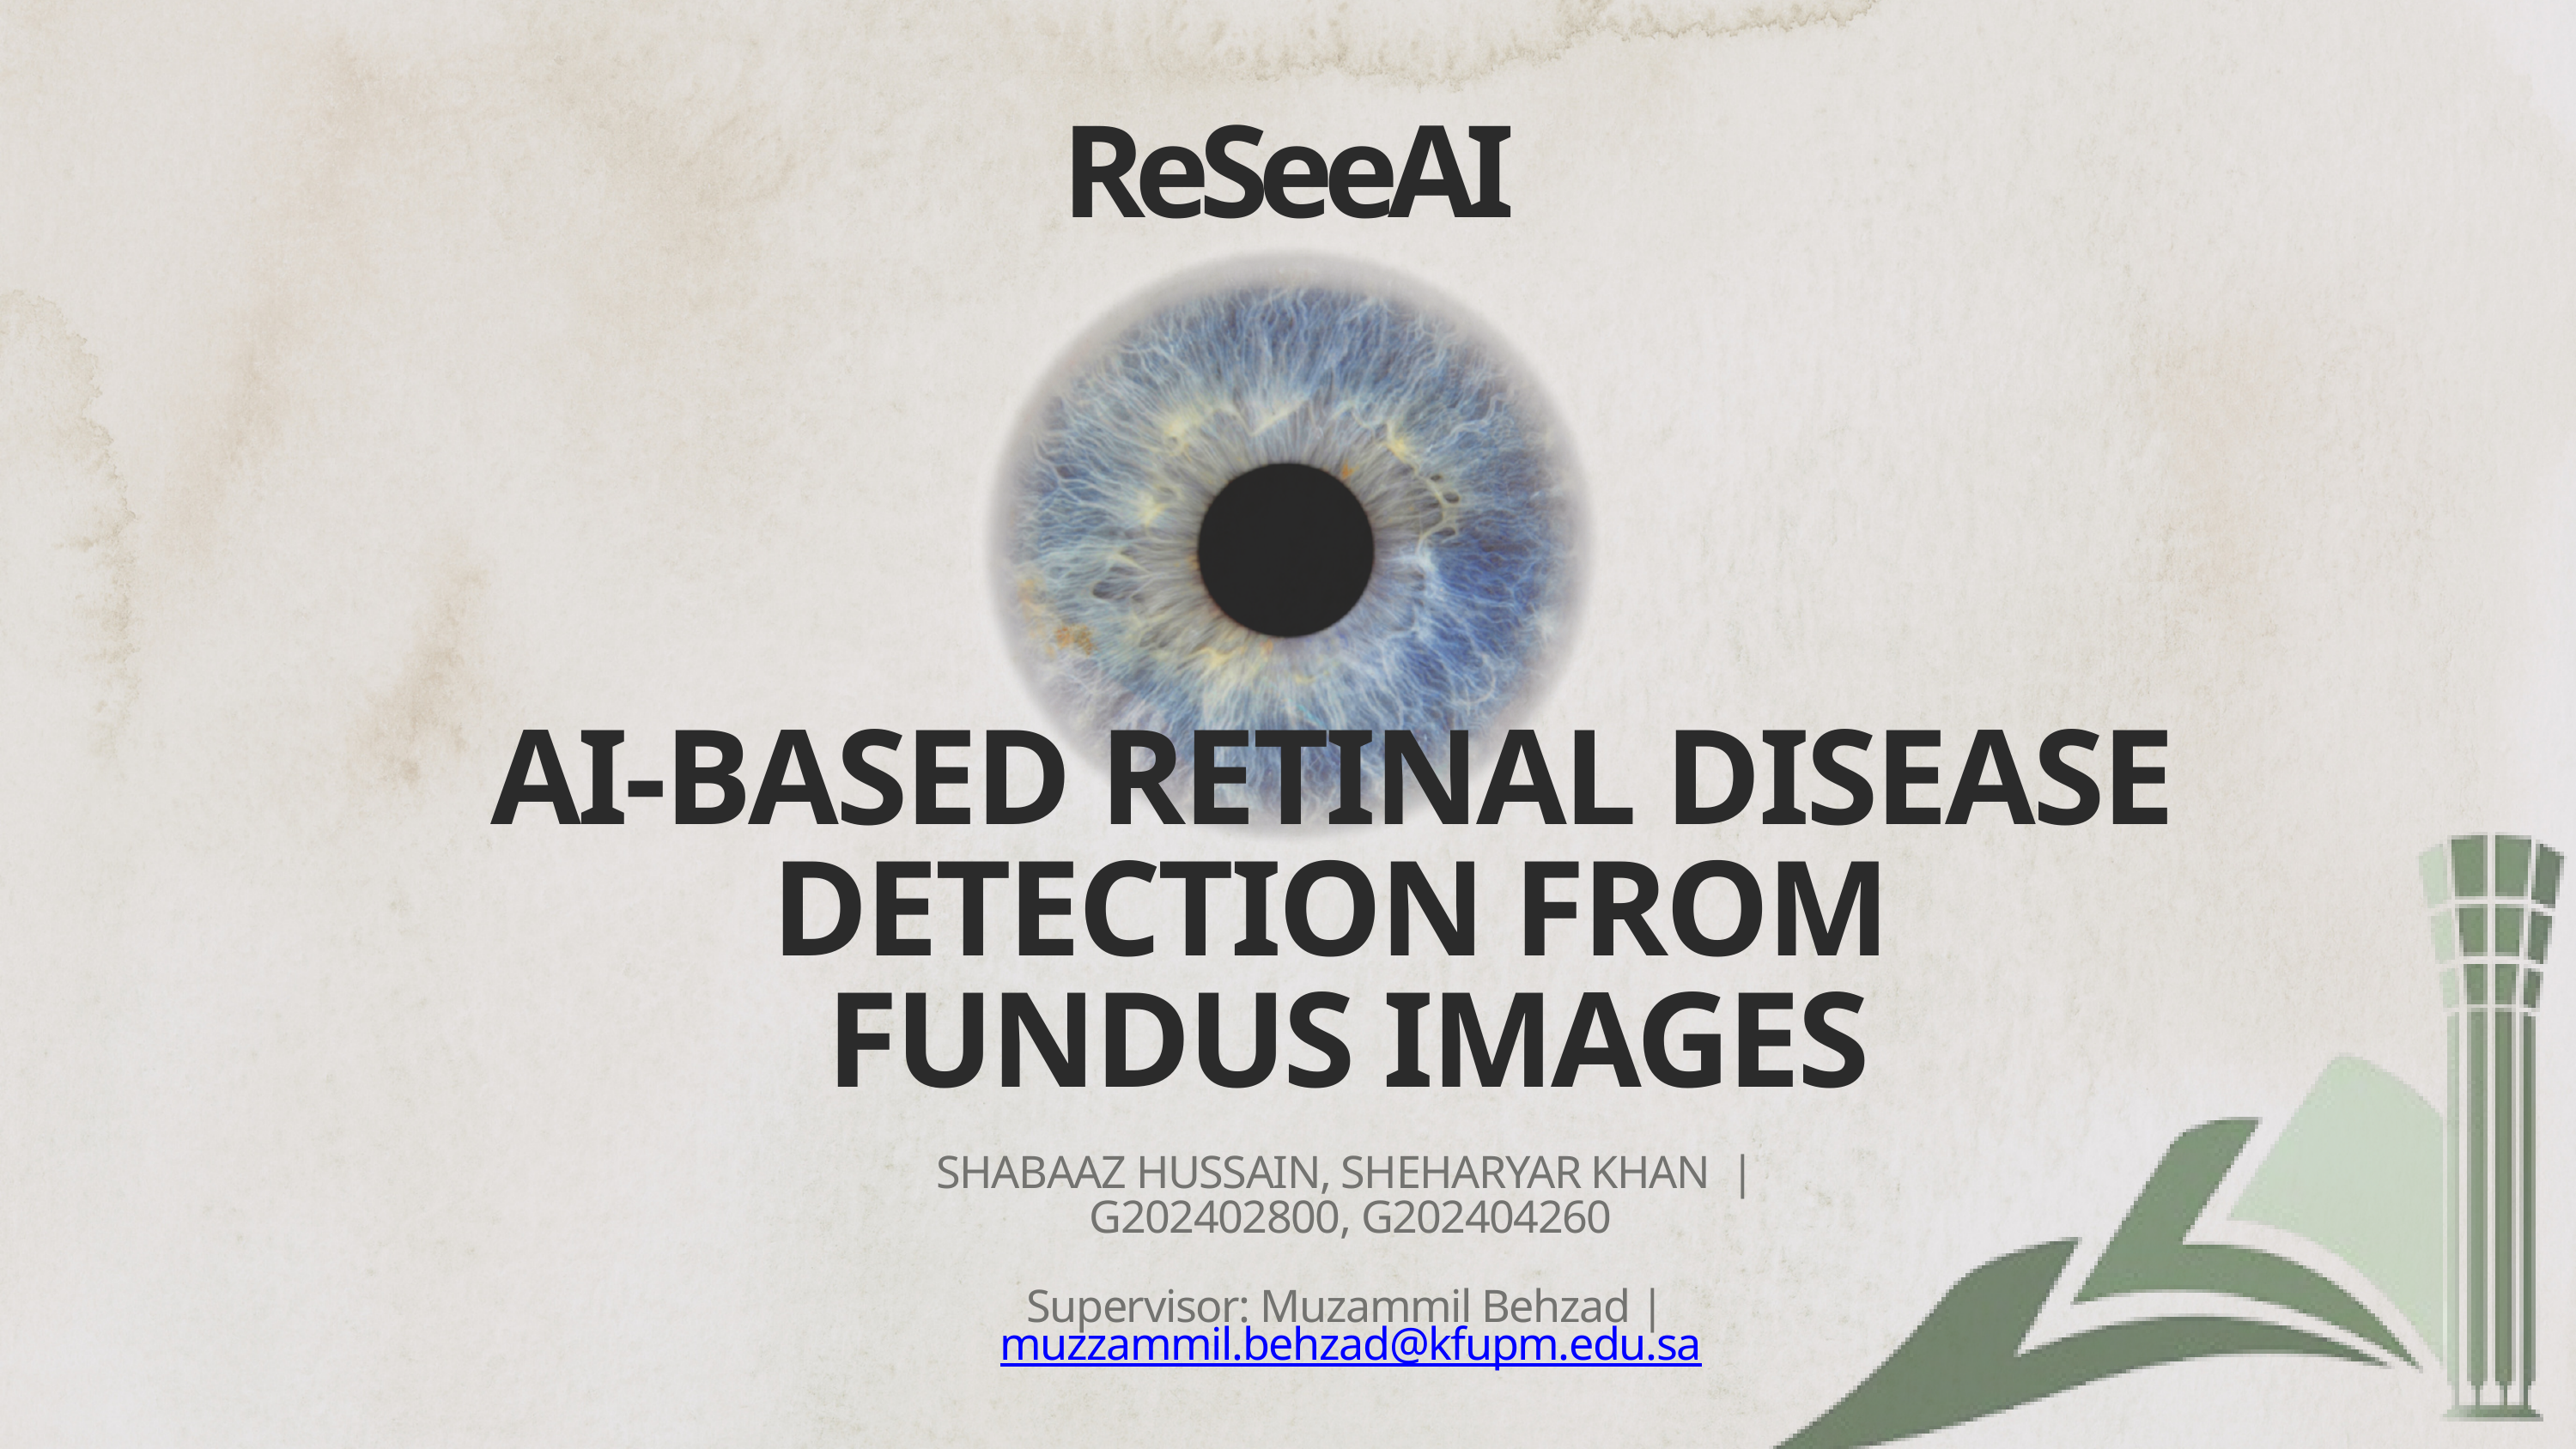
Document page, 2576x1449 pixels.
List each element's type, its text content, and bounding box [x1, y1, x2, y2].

text_box AI-BASED RETINAL DISEASE DETECTION FROM FUNDUS IMAGES [337, 718, 2326, 1114]
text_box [970, 226, 1606, 861]
text_box [0, 0, 2576, 1449]
text_box ReSeeAI [924, 115, 1651, 244]
text_box SHABAAZ HUSSAIN, SHEHARYAR KHAN | G202402800, G202404260 Supervisor: Muzammil Behzad | muzzammil.behzad@kfupm.edu.sa [924, 1152, 1725, 1422]
text_box [1725, 724, 2576, 1449]
